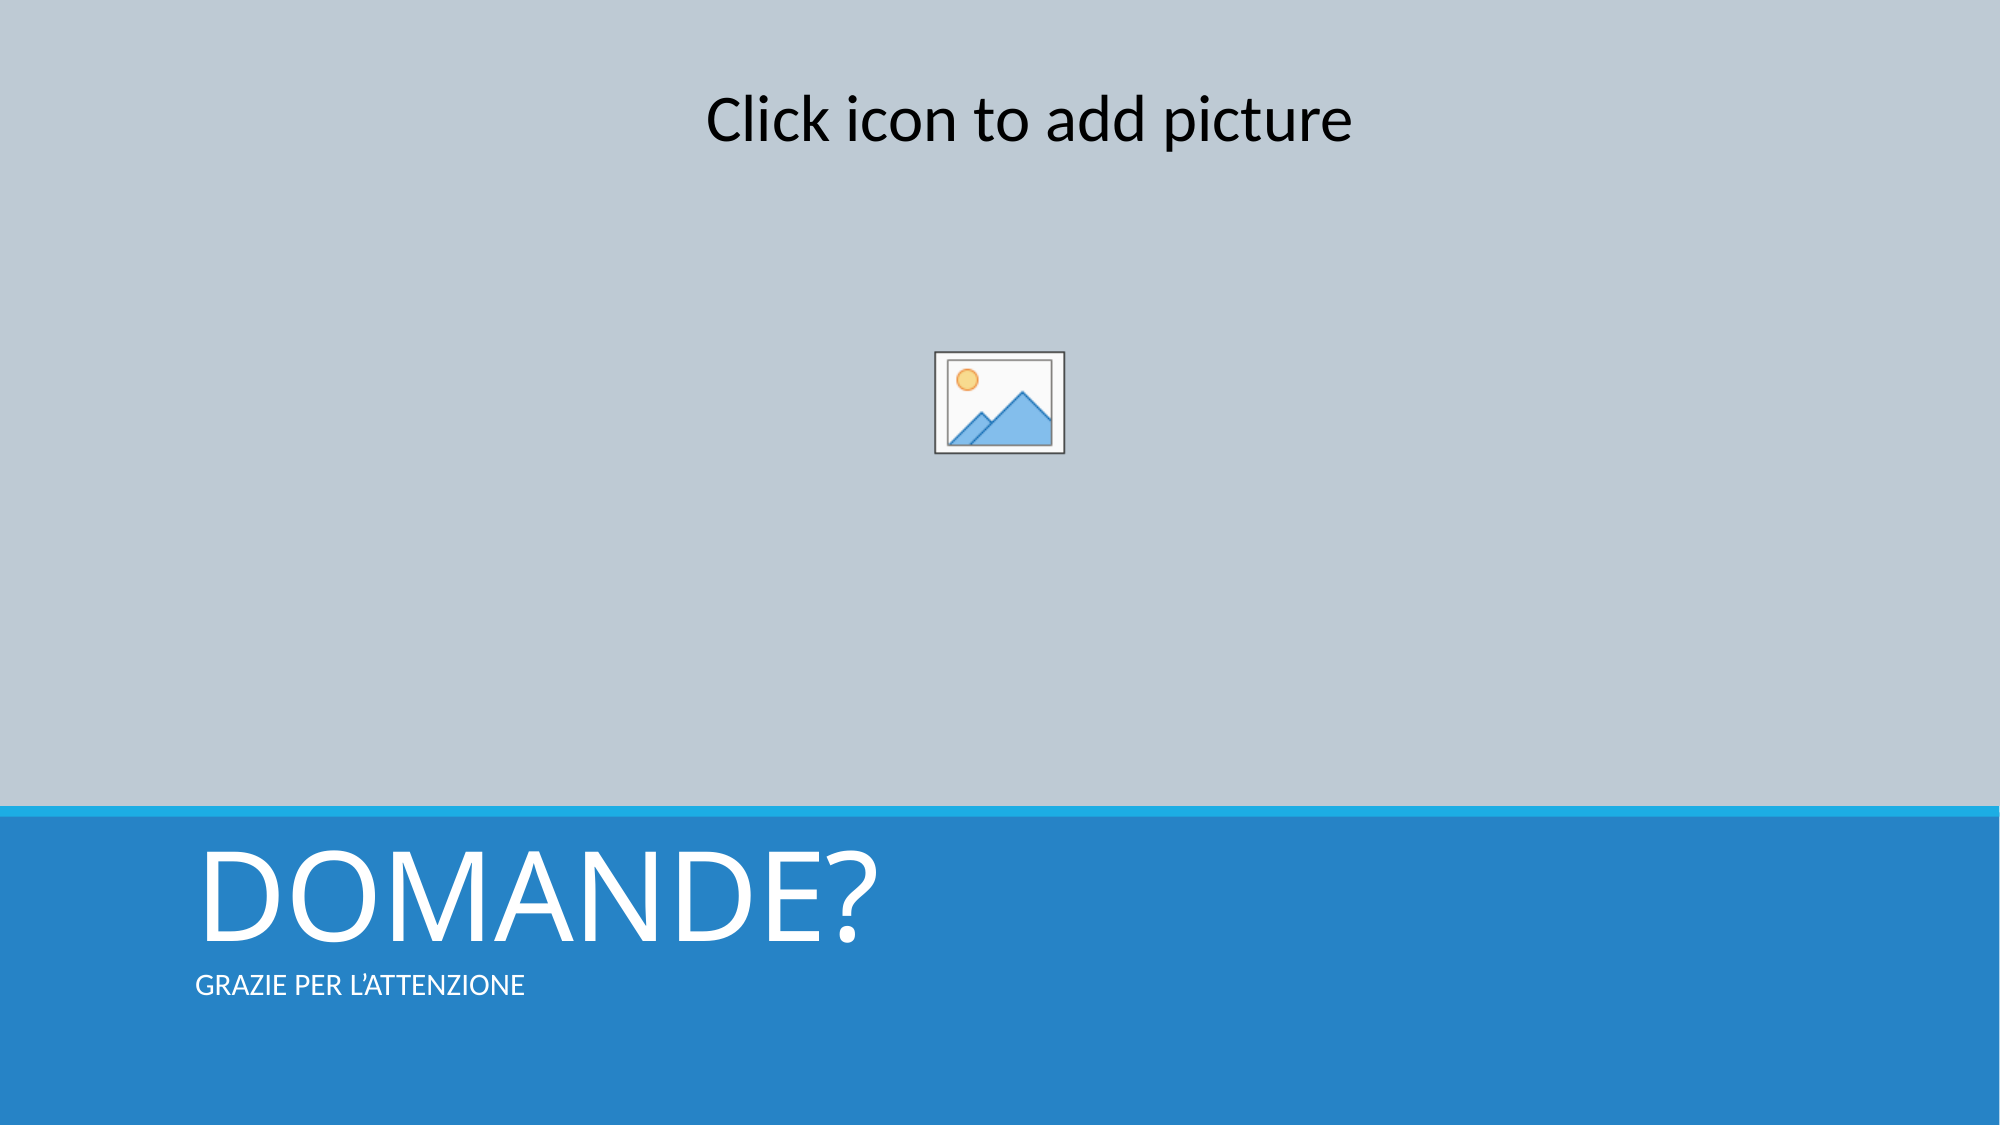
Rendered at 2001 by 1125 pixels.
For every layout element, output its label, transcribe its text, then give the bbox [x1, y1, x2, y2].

picture [0, 0, 2000, 807]
list GRAZIE PER L’ATTENZIONE [180, 968, 1839, 1067]
title DOMANDE? [180, 832, 1839, 968]
